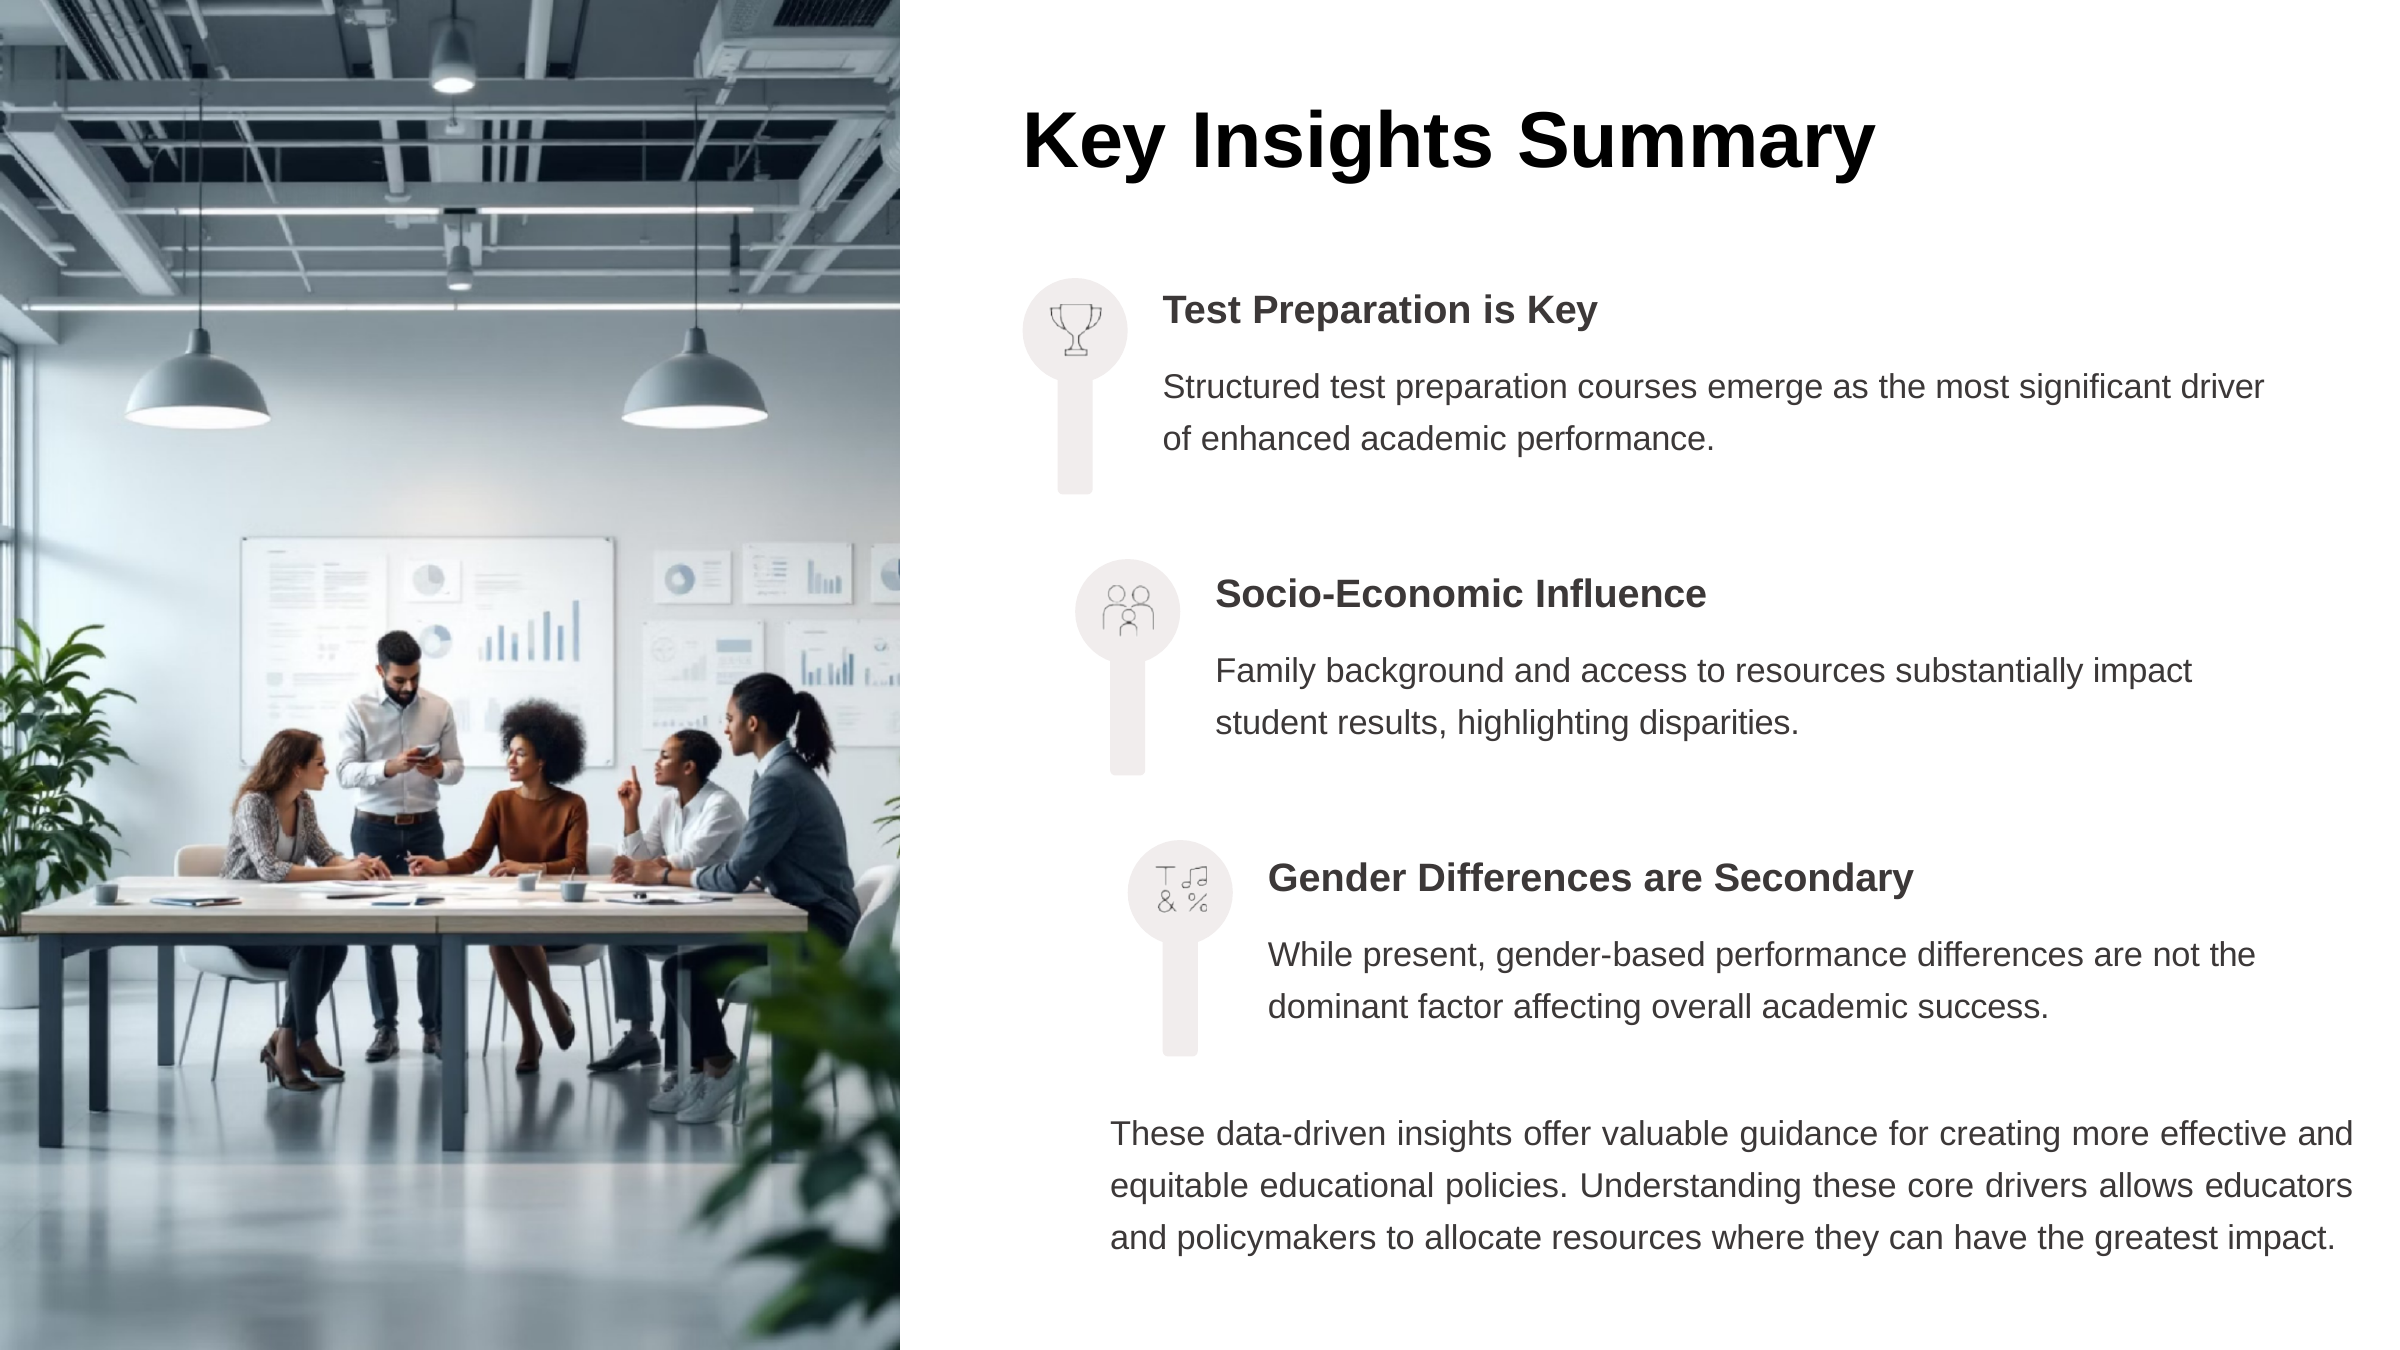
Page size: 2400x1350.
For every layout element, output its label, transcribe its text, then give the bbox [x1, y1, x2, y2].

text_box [1022, 277, 1129, 495]
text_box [1074, 558, 1181, 776]
picture [0, 0, 901, 1350]
text_box Test Preparation is Key Structured test preparation courses emerge as the most significant driver of enhanced academic performance. Socio-Economic Influence Family background and access to resources substantially impact student results, highlighting disparities. Gender Differences are Secondary While present, gender-based performance differences are not the dominant factor affecting overall academic success. These data-driven insights offer valuable guidance for creating more effective and equitable educational policies. Understanding these core drivers allows educators and policymakers to allocate resources where they can have the greatest impact. [1108, 281, 2354, 1257]
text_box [1127, 839, 1234, 1057]
title Key Insights Summary [1020, 86, 1879, 281]
